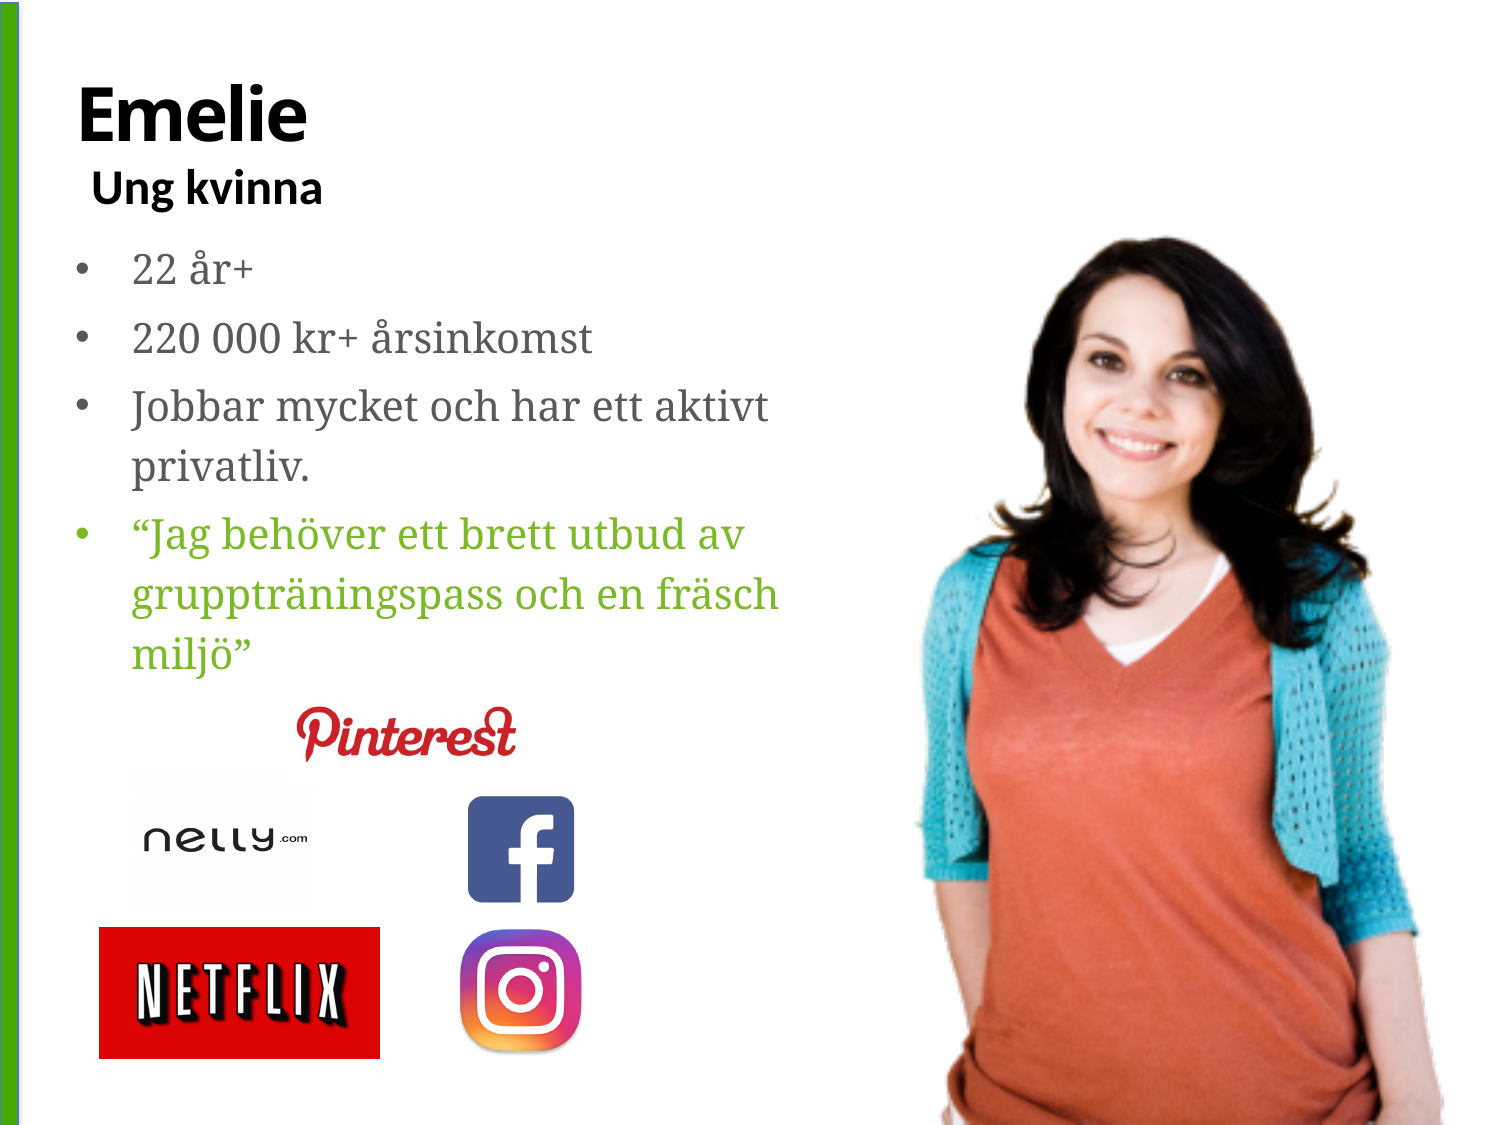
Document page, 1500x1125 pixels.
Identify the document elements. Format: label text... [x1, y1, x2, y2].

picture [873, 217, 1480, 1125]
text_box [74, 626, 721, 850]
title Emelie [75, 70, 1425, 153]
picture [132, 665, 604, 1057]
list 22 år+ 220 000 kr+ årsinkomst Jobbar mycket och har ett aktivt privatliv. “Jag behöver ett brett utbud av gruppträningspass och en fräsch miljö” [75, 233, 815, 507]
picture [98, 927, 380, 1059]
text_box Ung kvinna [76, 146, 339, 222]
